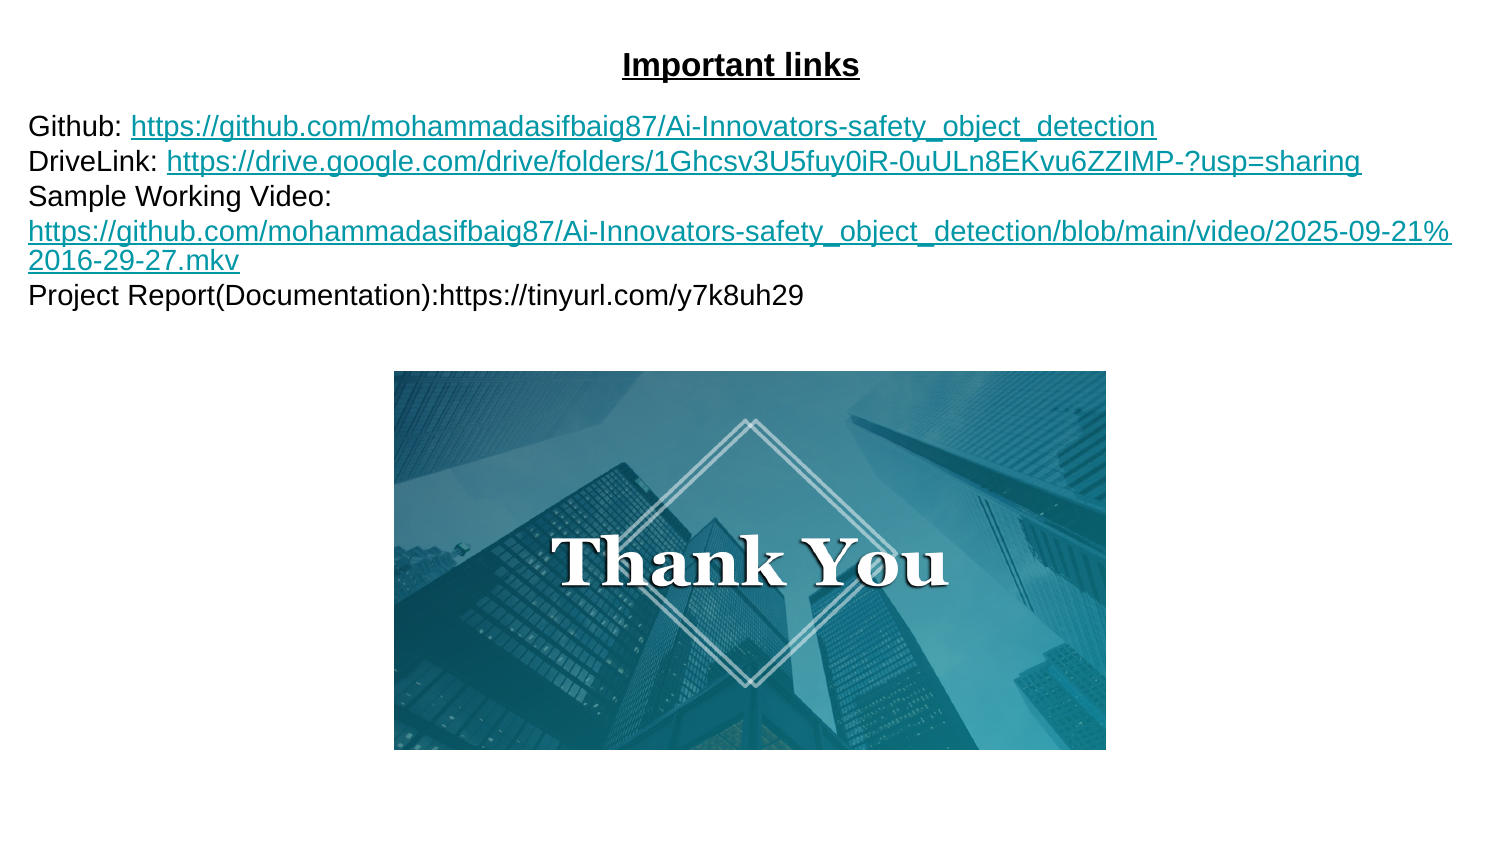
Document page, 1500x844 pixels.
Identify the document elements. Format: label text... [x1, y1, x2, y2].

picture [394, 371, 1106, 750]
text_box Important links [74, 35, 1347, 90]
text_box Github: https://github.com/mohammadasifbaig87/Ai-Innovators-safety_object_detection DriveLink: https://drive.google.com/drive/folders/1Ghcsv3U5fuy0iR-0uULn8EKvu6ZZIMP-?usp=sharing Sample Working Video: https://github.com/mohammadasifbaig87/Ai-Innovators-safety_object_detection/blob/main/video/2025-09-21%2016-29-27.mkv Project Report(Documentation):https://tinyurl.com/y7k8uh29 [13, 99, 1472, 360]
